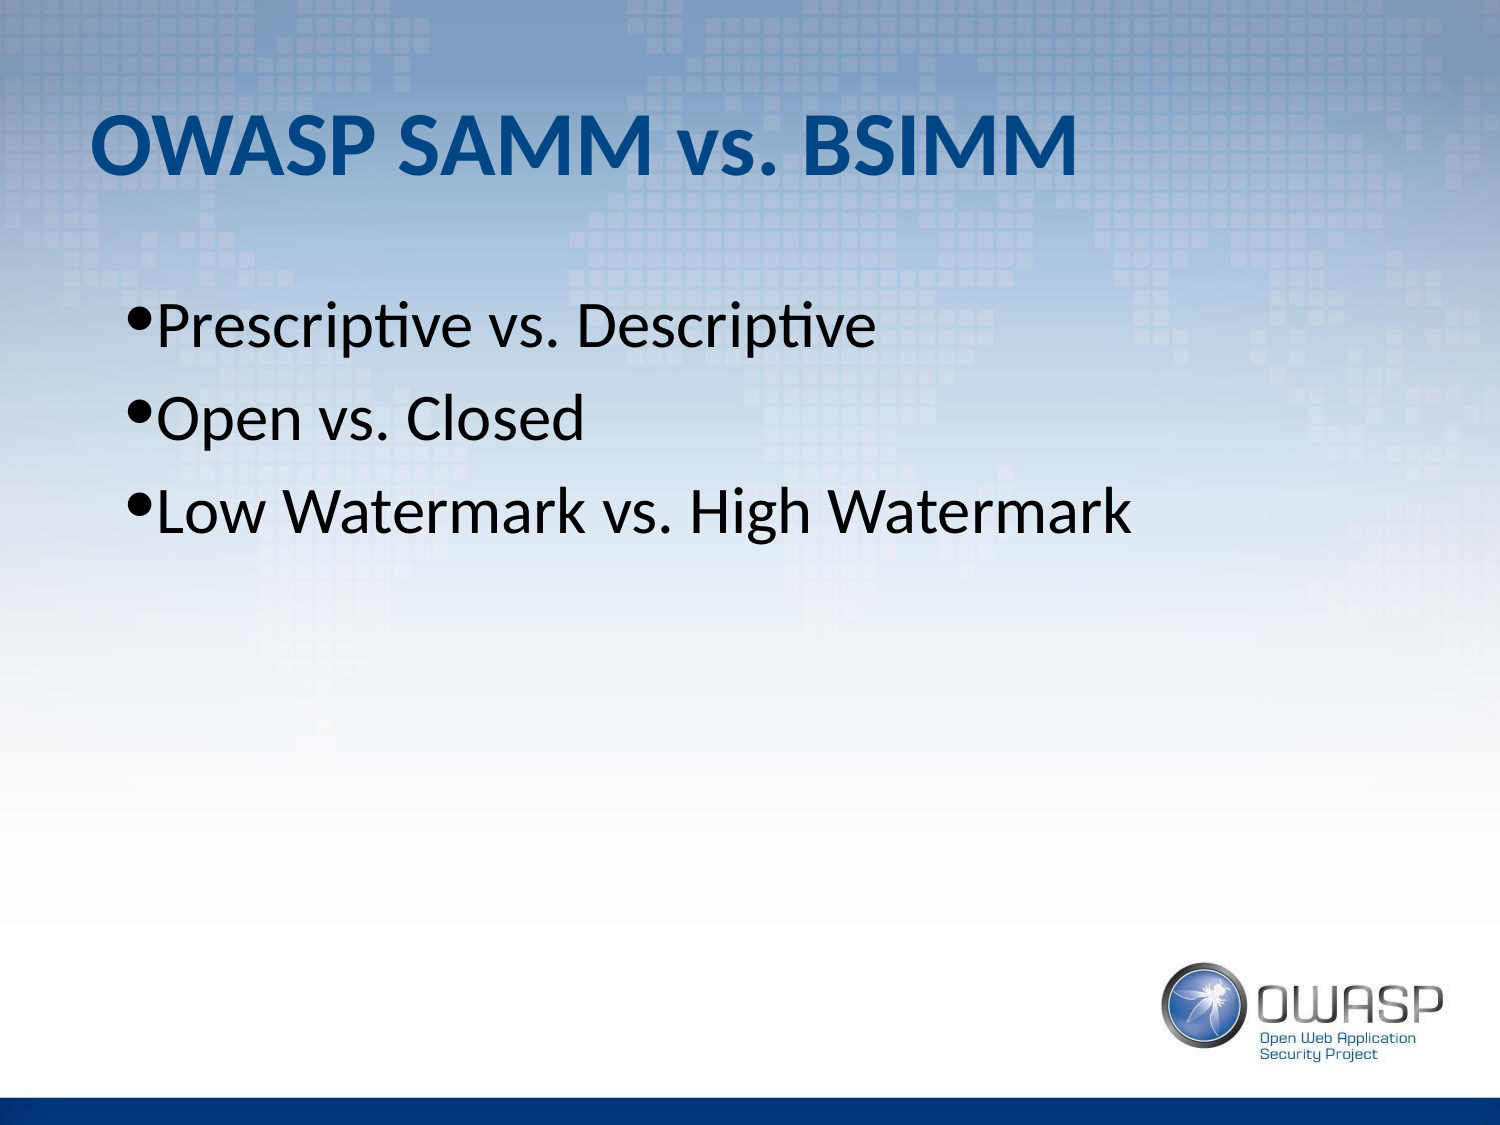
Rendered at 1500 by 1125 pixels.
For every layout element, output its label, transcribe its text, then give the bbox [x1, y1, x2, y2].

picture [0, 0, 1500, 1125]
title OWASP SAMM vs. BSIMM [75, 45, 1425, 233]
list Prescriptive vs. Descriptive Open vs. Closed Low Watermark vs. High Watermark [75, 265, 1425, 943]
